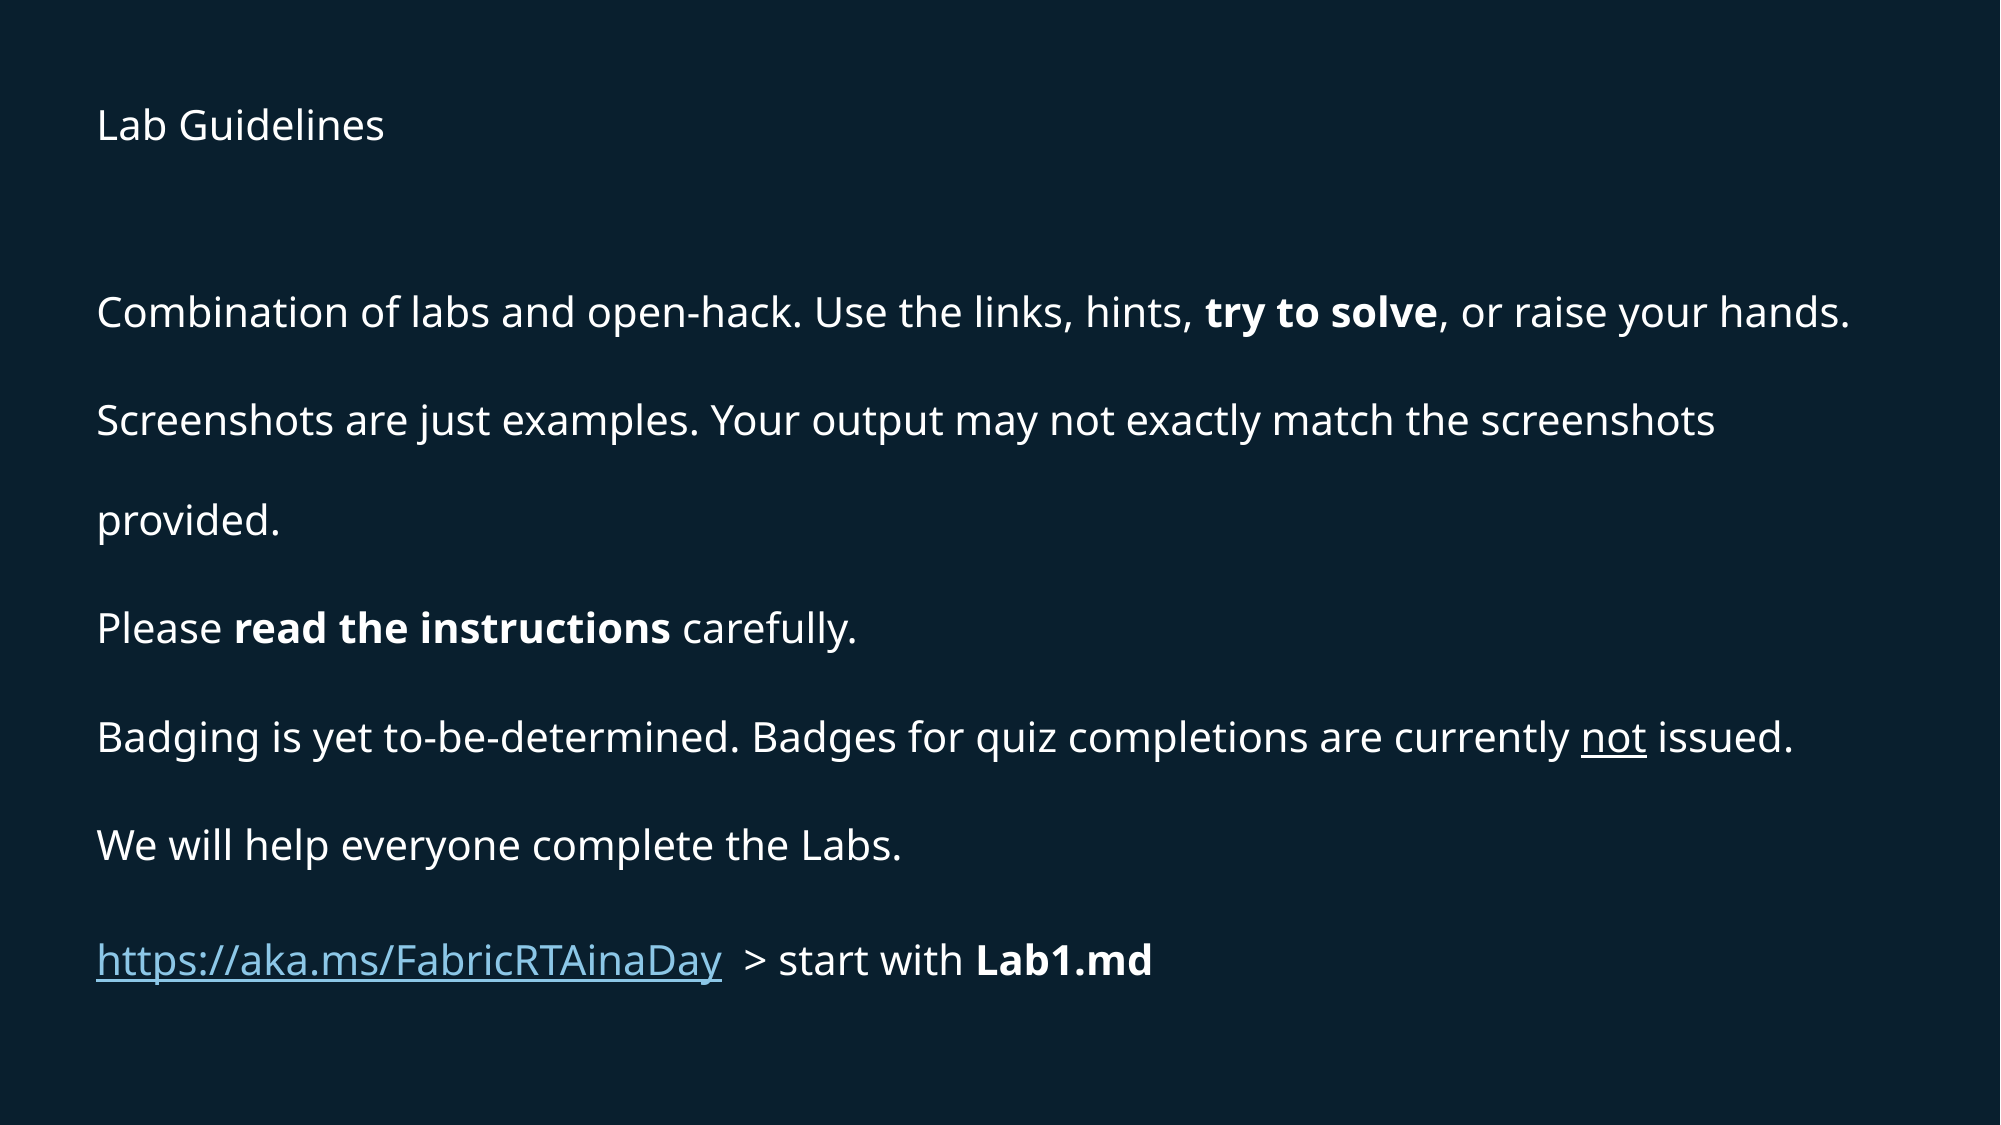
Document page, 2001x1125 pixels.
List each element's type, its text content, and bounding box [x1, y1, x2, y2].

list Combination of labs and open-hack. Use the links, hints, try to solve, or raise your hands. Screenshots are just examples. Your output may not exactly match the screenshots provided. Please read the instructions carefully. Badging is yet to-be-determined. Badges for quiz completions are currently not issued. We will help everyone complete the Labs. https://aka.ms/FabricRTAinaDay > start with Lab1.md [96, 235, 1904, 876]
title Lab Guidelines [96, 98, 1904, 150]
